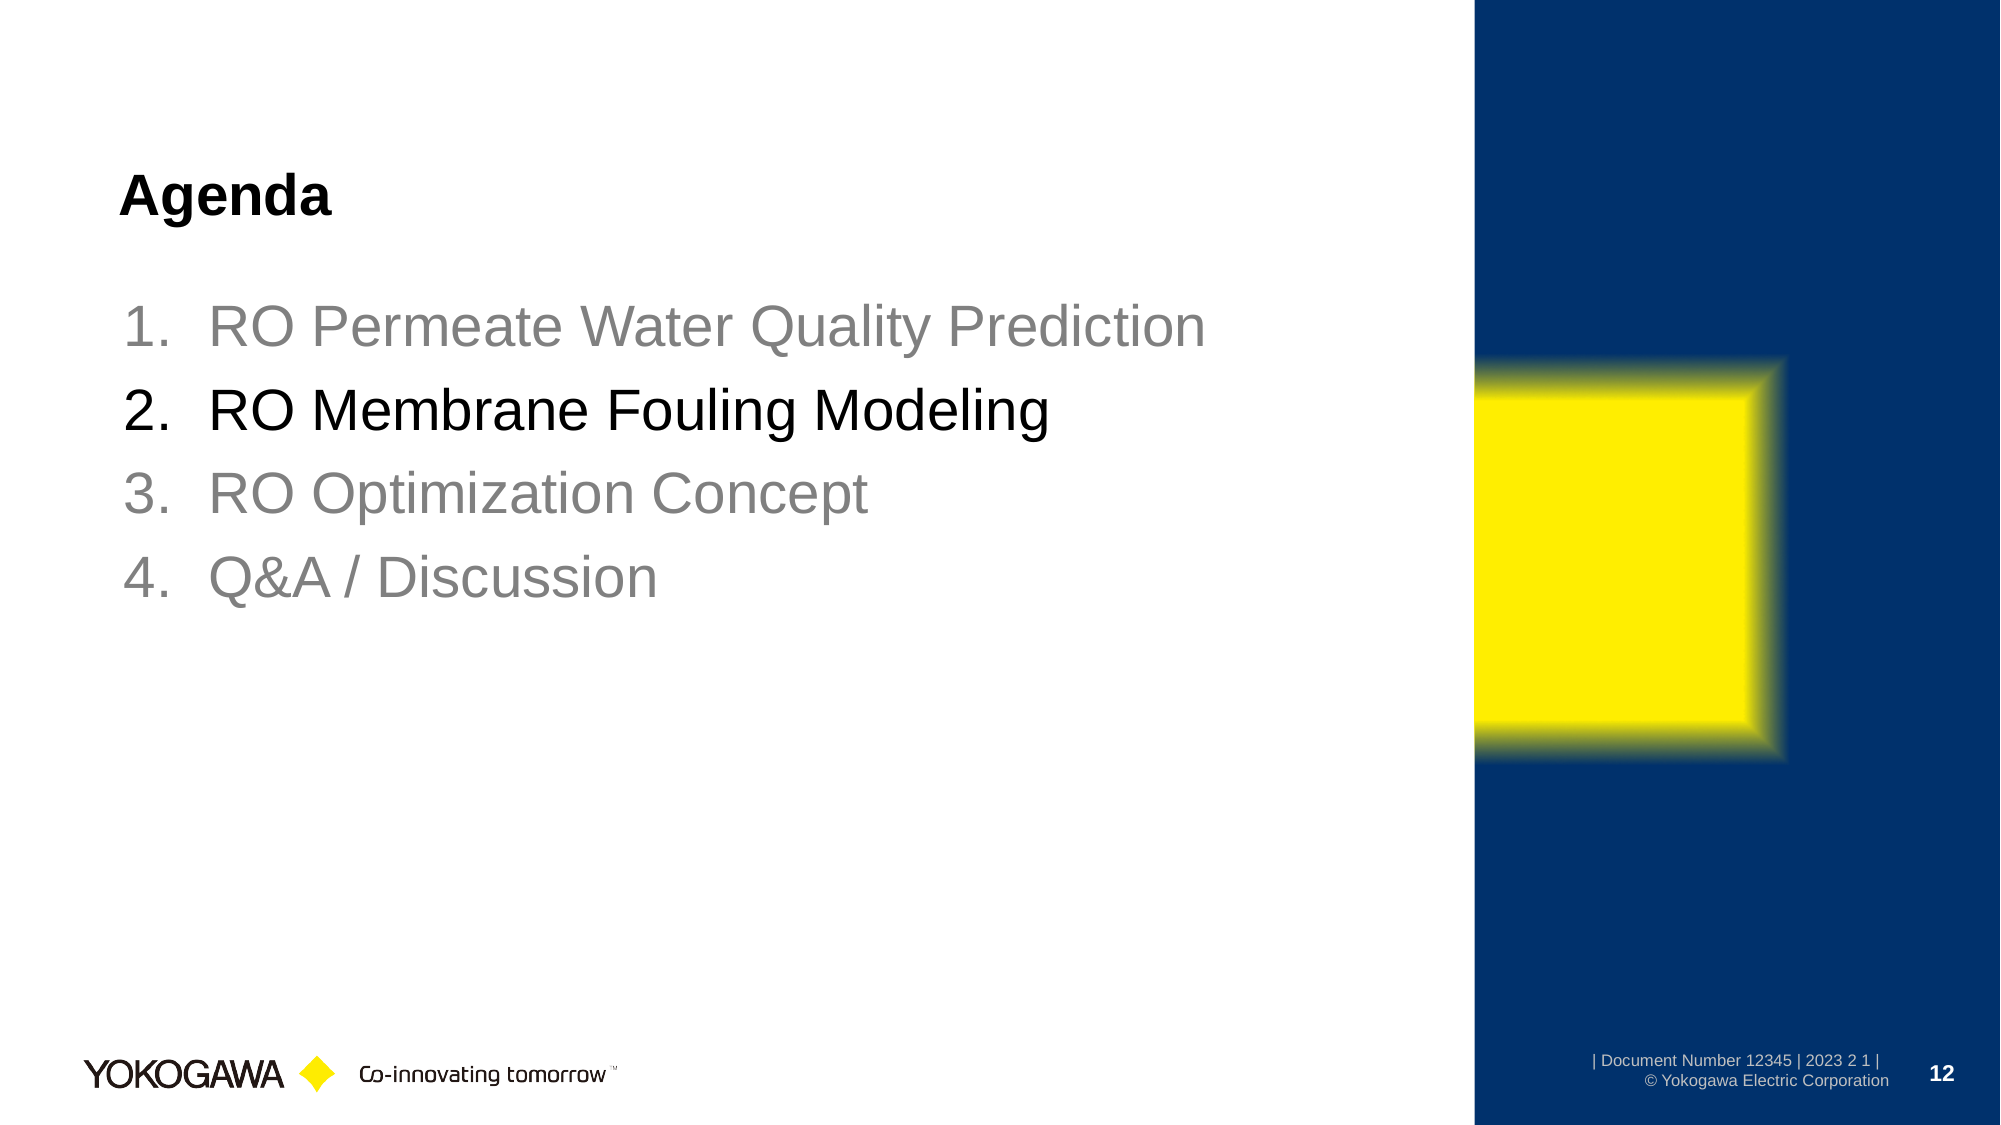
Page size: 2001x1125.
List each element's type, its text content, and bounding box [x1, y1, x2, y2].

title Agenda [103, 148, 1426, 244]
slide_number 12 [1904, 1042, 1970, 1103]
picture [1474, 288, 1856, 832]
list RO Permeate Water Quality Prediction RO Membrane Fouling Modeling RO Optimization Concept Q&A / Discussion [108, 288, 1425, 968]
picture [83, 1055, 617, 1093]
